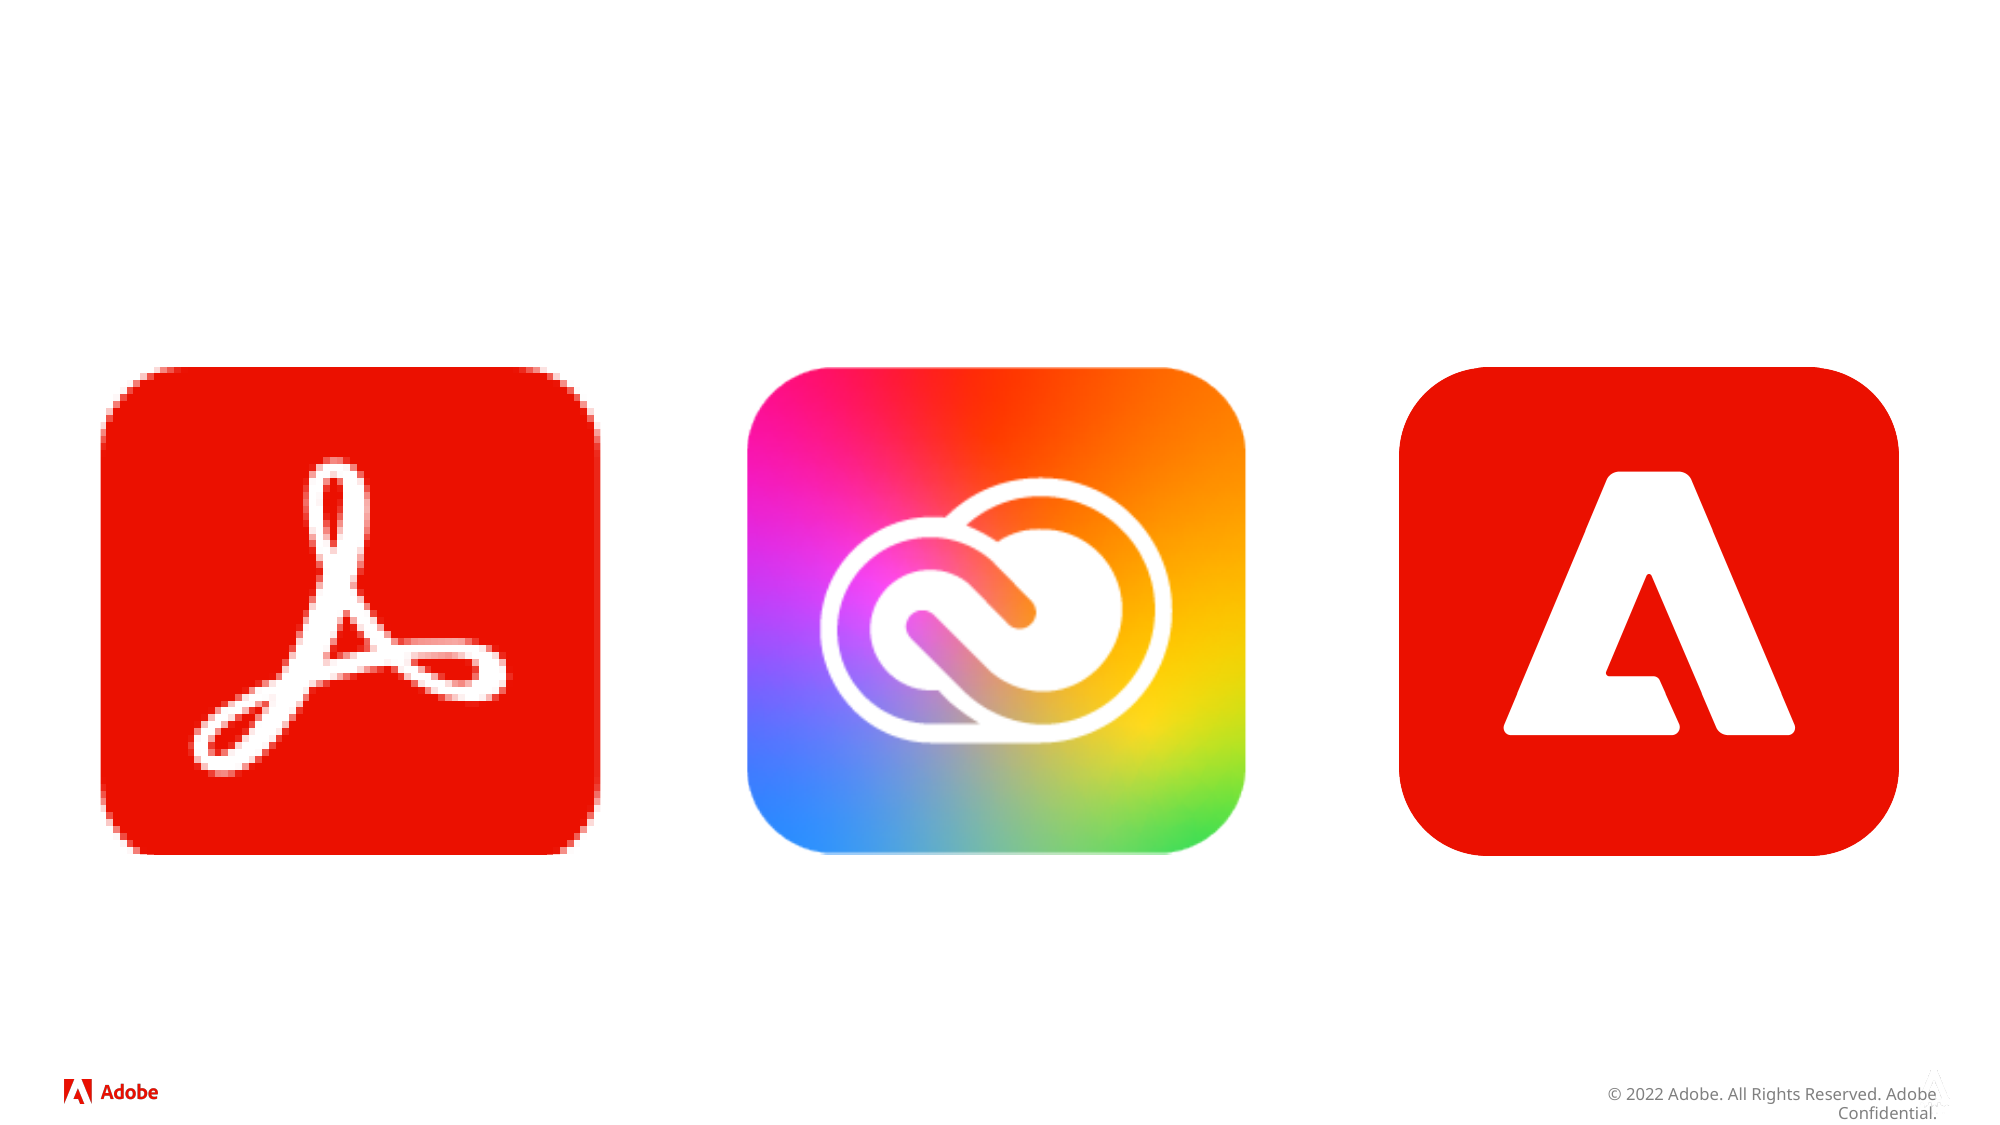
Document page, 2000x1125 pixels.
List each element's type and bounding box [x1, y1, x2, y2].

picture [1918, 1070, 1950, 1114]
picture [747, 367, 1253, 855]
picture [64, 1079, 158, 1104]
picture [100, 367, 601, 855]
list [1398, 367, 1900, 856]
